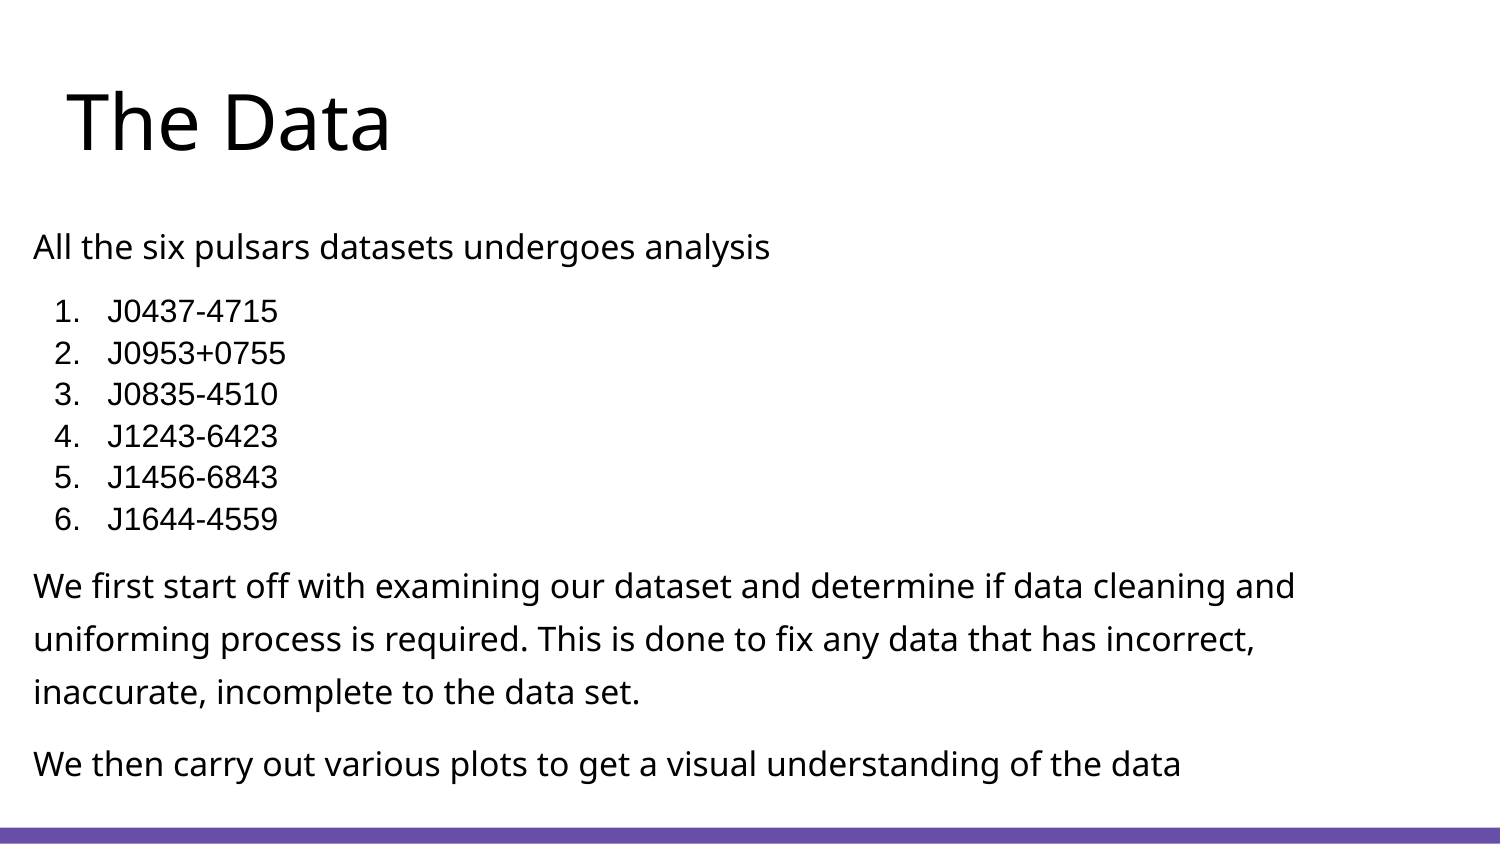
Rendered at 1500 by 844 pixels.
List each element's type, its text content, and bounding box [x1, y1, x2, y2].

list All the six pulsars datasets undergoes analysis J0437-4715 J0953+0755 J0835-4510 J1243-6423 J1456-6843 J1644-4559 We first start off with examining our dataset and determine if data cleaning and uniforming process is required. This is done to fix any data that has incorrect, inaccurate, incomplete to the data set. We then carry out various plots to get a visual understanding of the data [18, 200, 1449, 808]
title The Data [51, 51, 1449, 189]
